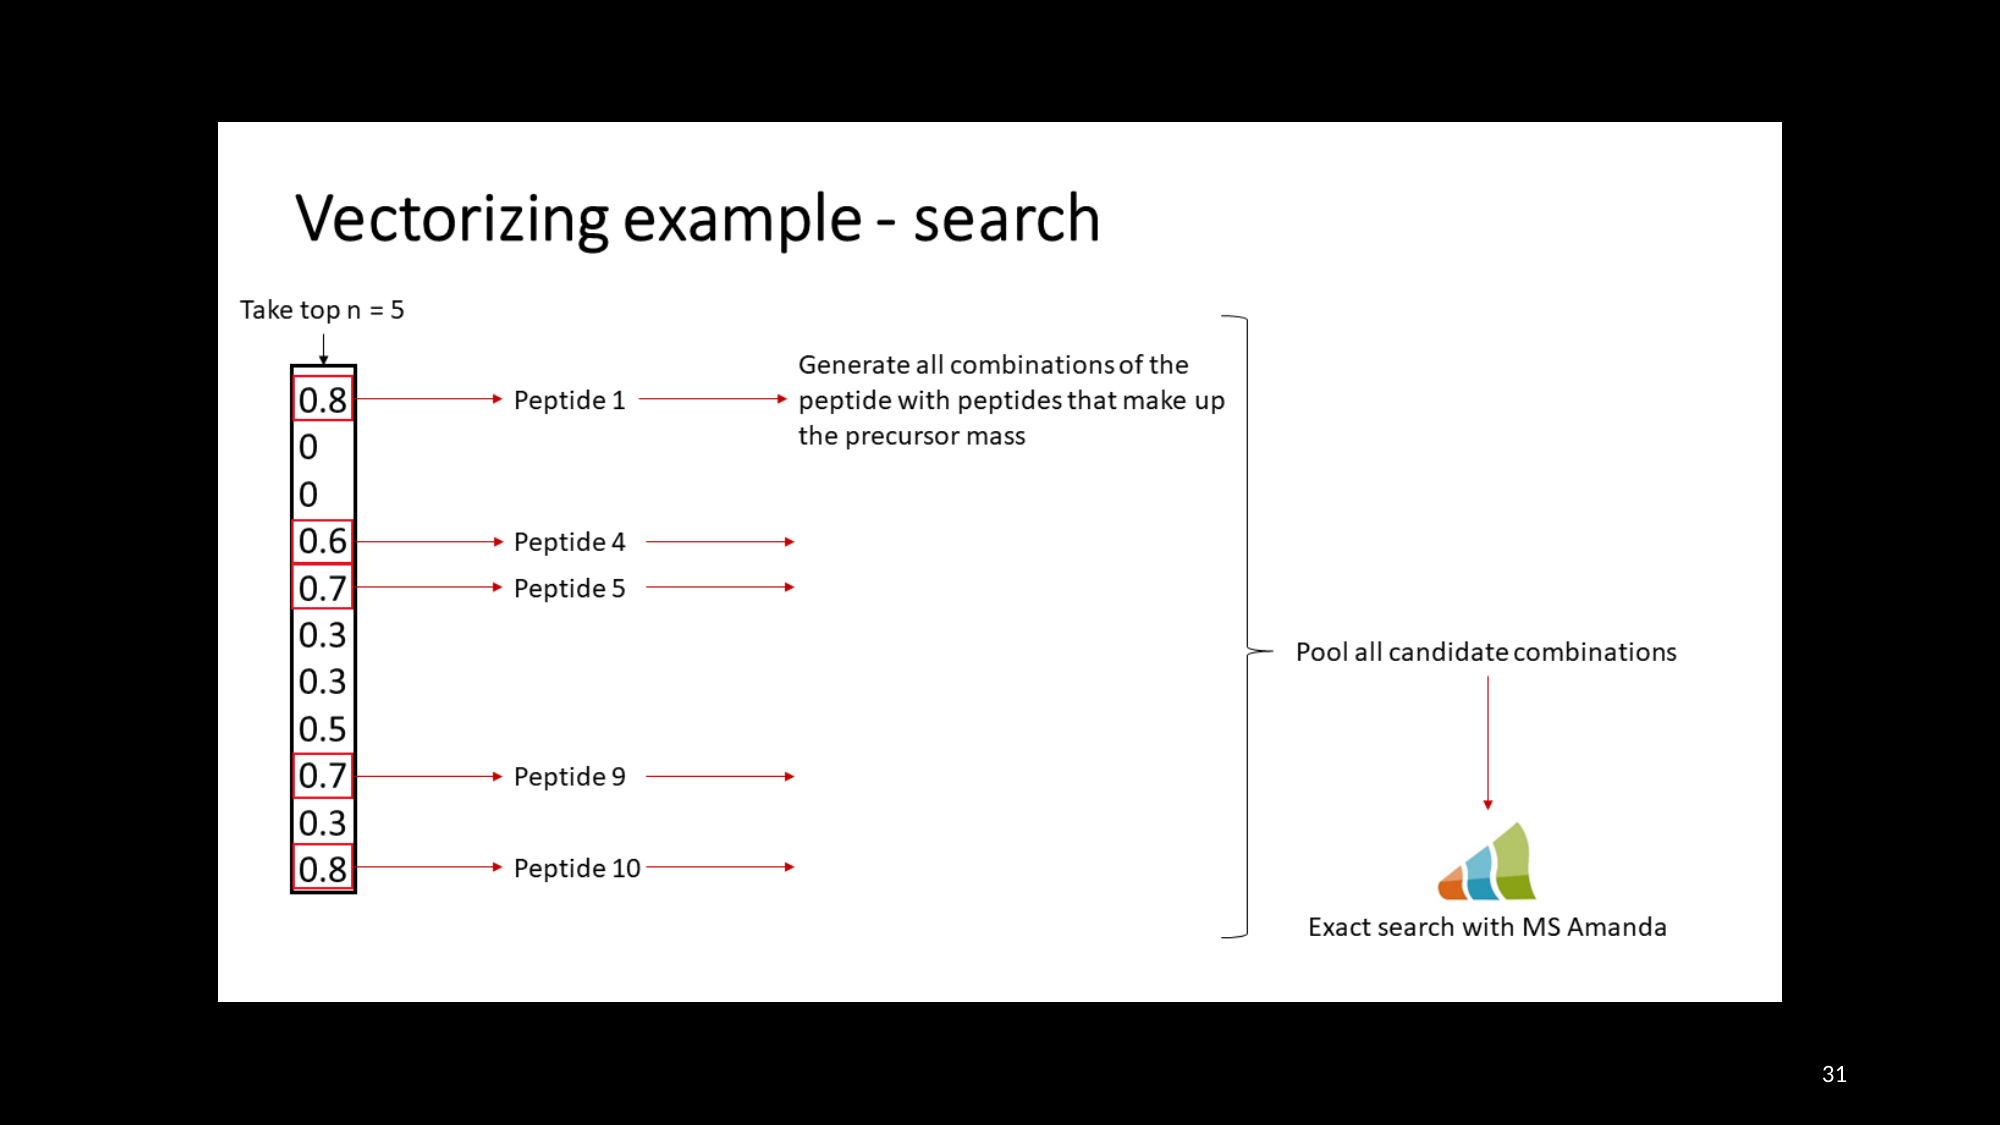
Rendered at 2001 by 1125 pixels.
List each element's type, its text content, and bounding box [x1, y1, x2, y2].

slide_number 31 [1412, 1042, 1863, 1103]
picture [218, 122, 1782, 1002]
